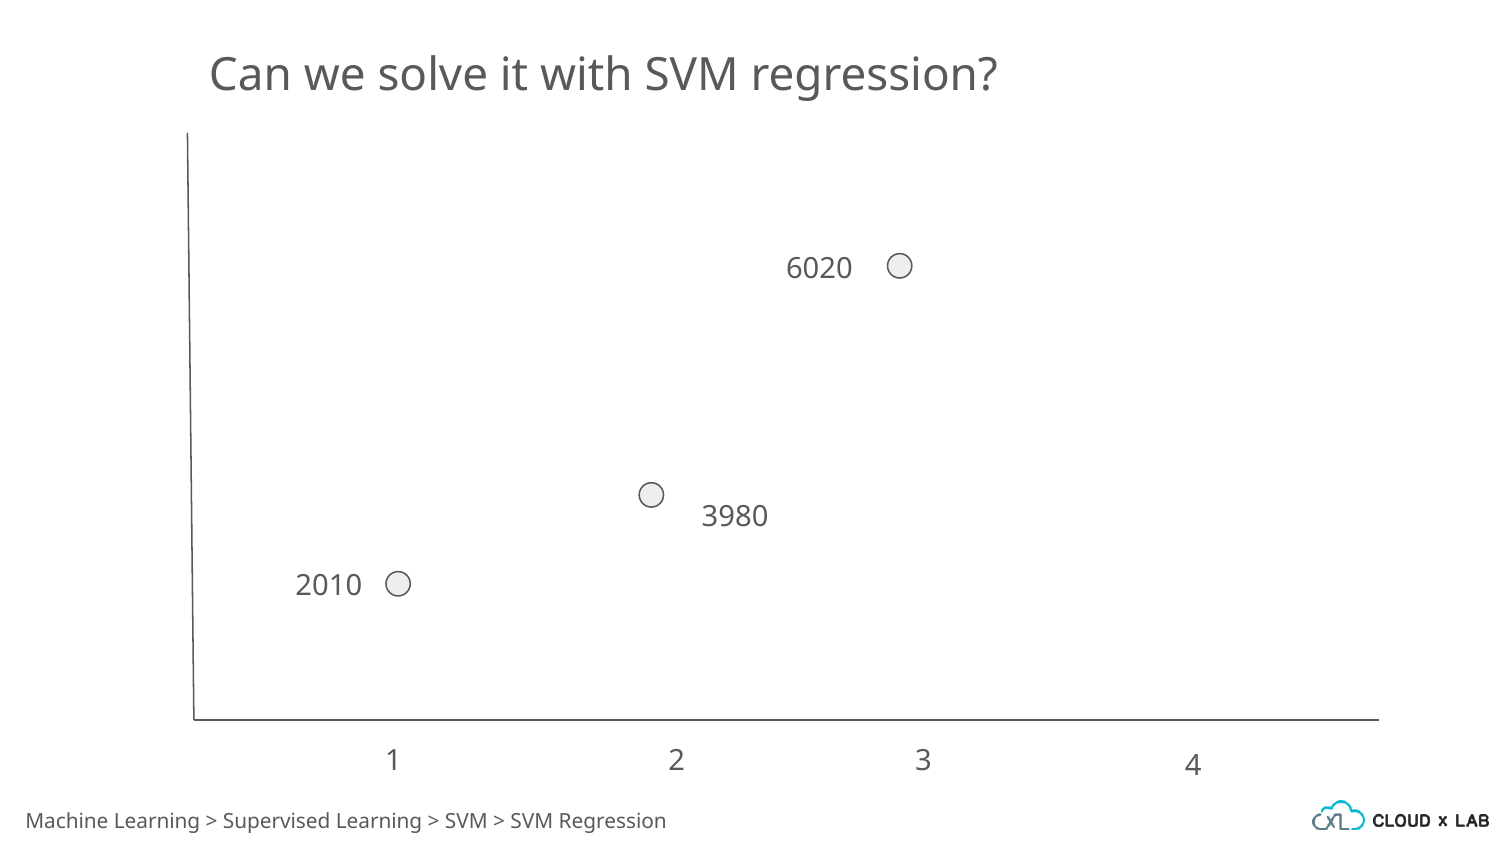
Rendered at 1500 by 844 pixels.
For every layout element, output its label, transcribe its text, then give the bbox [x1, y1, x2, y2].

text_box [385, 571, 411, 596]
text_box 1 [370, 728, 427, 789]
text_box [887, 253, 912, 279]
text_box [187, 132, 195, 721]
text_box 4 [1169, 731, 1226, 794]
text_box 2010 [280, 551, 381, 614]
text_box Can we solve it with SVM regression? [193, 19, 1380, 83]
picture [1312, 800, 1490, 830]
text_box Machine Learning > Supervised Learning > SVM > SVM Regression [10, 793, 809, 839]
text_box [639, 482, 664, 508]
text_box 6020 [771, 234, 872, 298]
text_box 3980 [686, 482, 788, 546]
text_box 2 [653, 728, 710, 789]
text_box 3 [900, 728, 956, 789]
